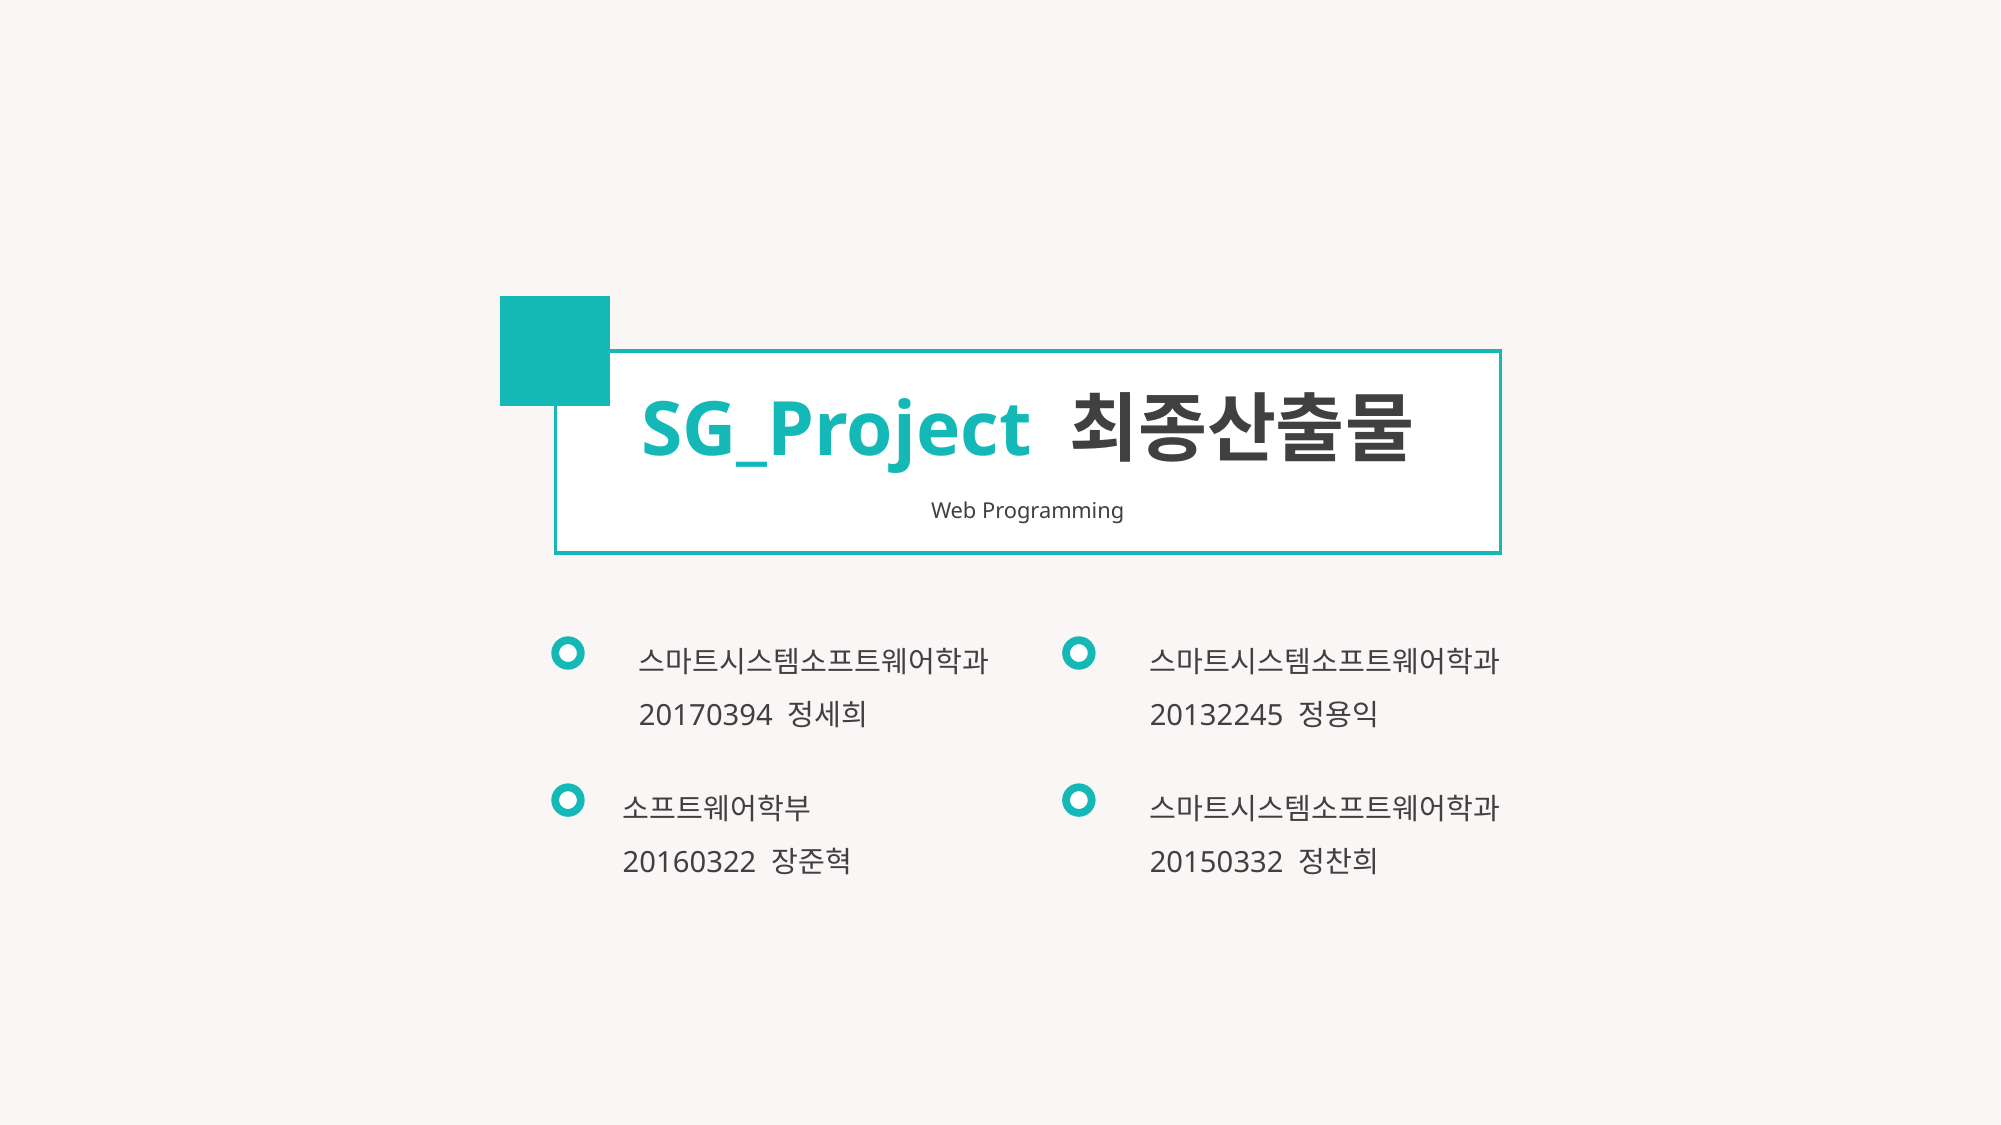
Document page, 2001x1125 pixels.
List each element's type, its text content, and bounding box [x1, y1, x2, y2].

text_box 소프트웨어학부 20160322 장준혁 [608, 766, 868, 886]
text_box 스마트시스템소프트웨어학과 20170394 정세희 [624, 618, 1005, 739]
text_box [1065, 786, 1093, 814]
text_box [501, 297, 1501, 554]
text_box [554, 786, 582, 814]
text_box 스마트시스템소프트웨어학과 20150332 정찬희 [1135, 766, 1516, 886]
text_box [554, 639, 582, 667]
text_box [1065, 639, 1093, 667]
text_box 스마트시스템소프트웨어학과 20132245 정용익 [1135, 618, 1516, 739]
